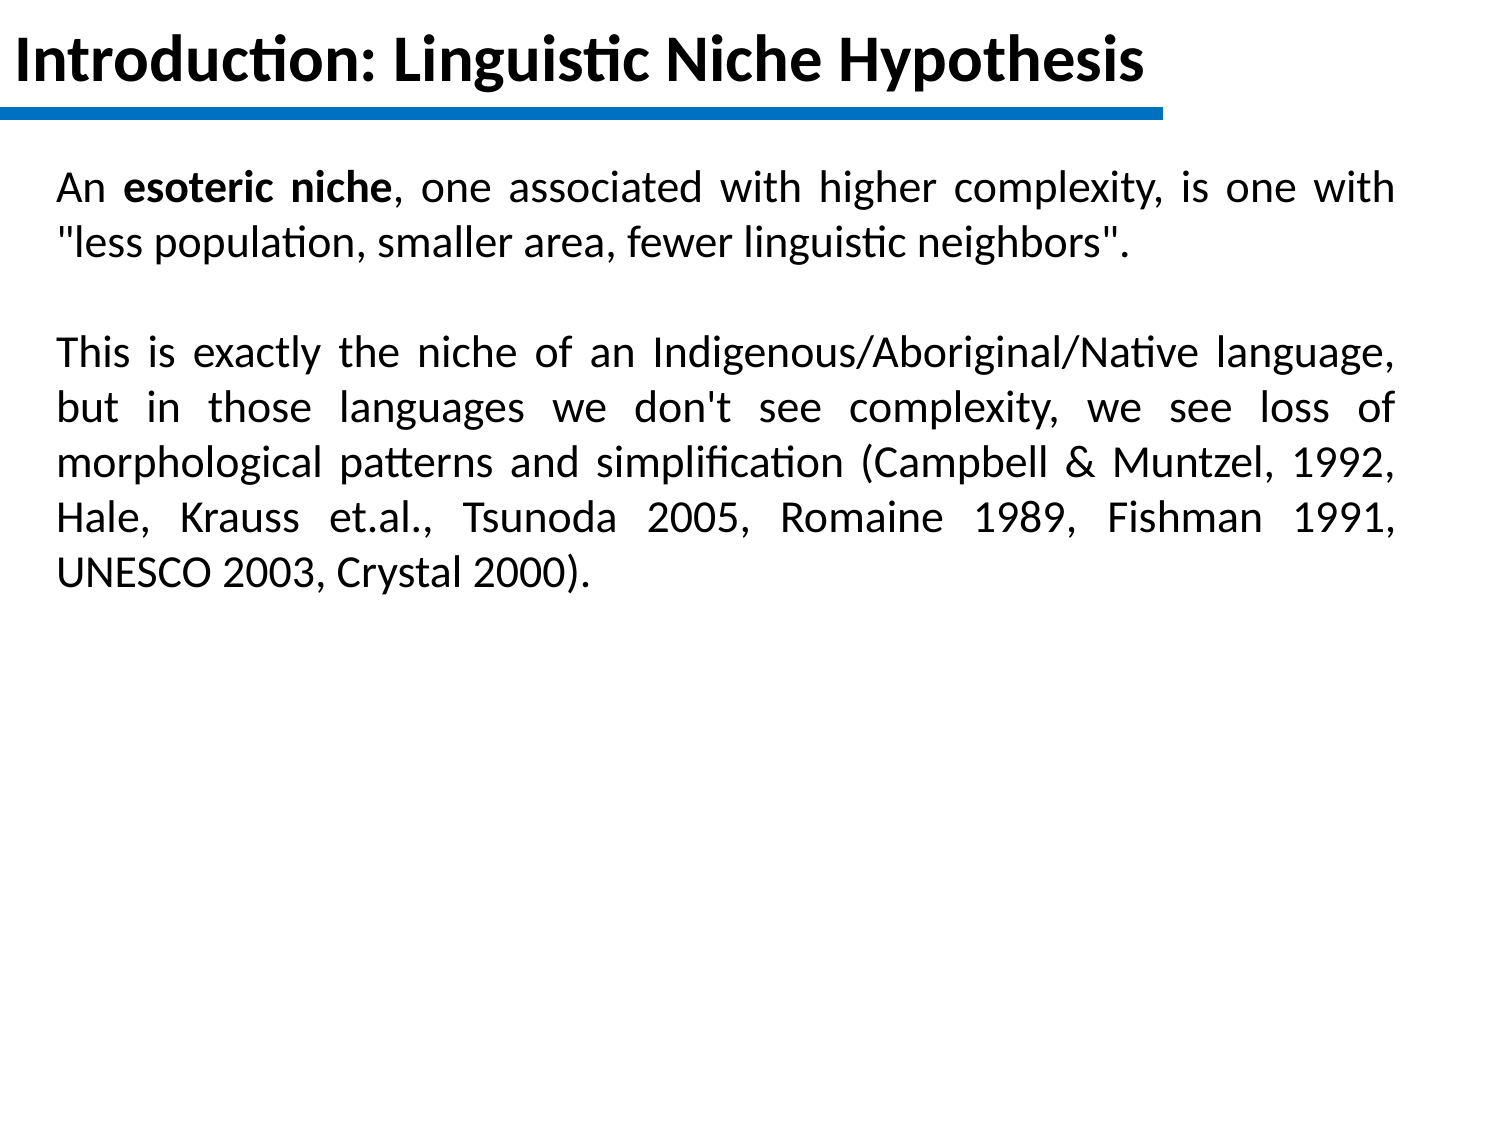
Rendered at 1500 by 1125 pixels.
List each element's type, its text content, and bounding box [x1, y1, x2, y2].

text_box Introduction: Linguistic Niche Hypothesis [0, 7, 1188, 102]
text_box An esoteric niche, one associated with higher complexity, is one with "less population, smaller area, fewer linguistic neighbors". This is exactly the niche of an Indigenous/Aboriginal/Native language, but in those languages we don't see complexity, we see loss of morphological patterns and simplification (Campbell & Muntzel, 1992, Hale, Krauss et.al., Tsunoda 2005, Romaine 1989, Fishman 1991, UNESCO 2003, Crystal 2000). [41, 148, 1412, 604]
